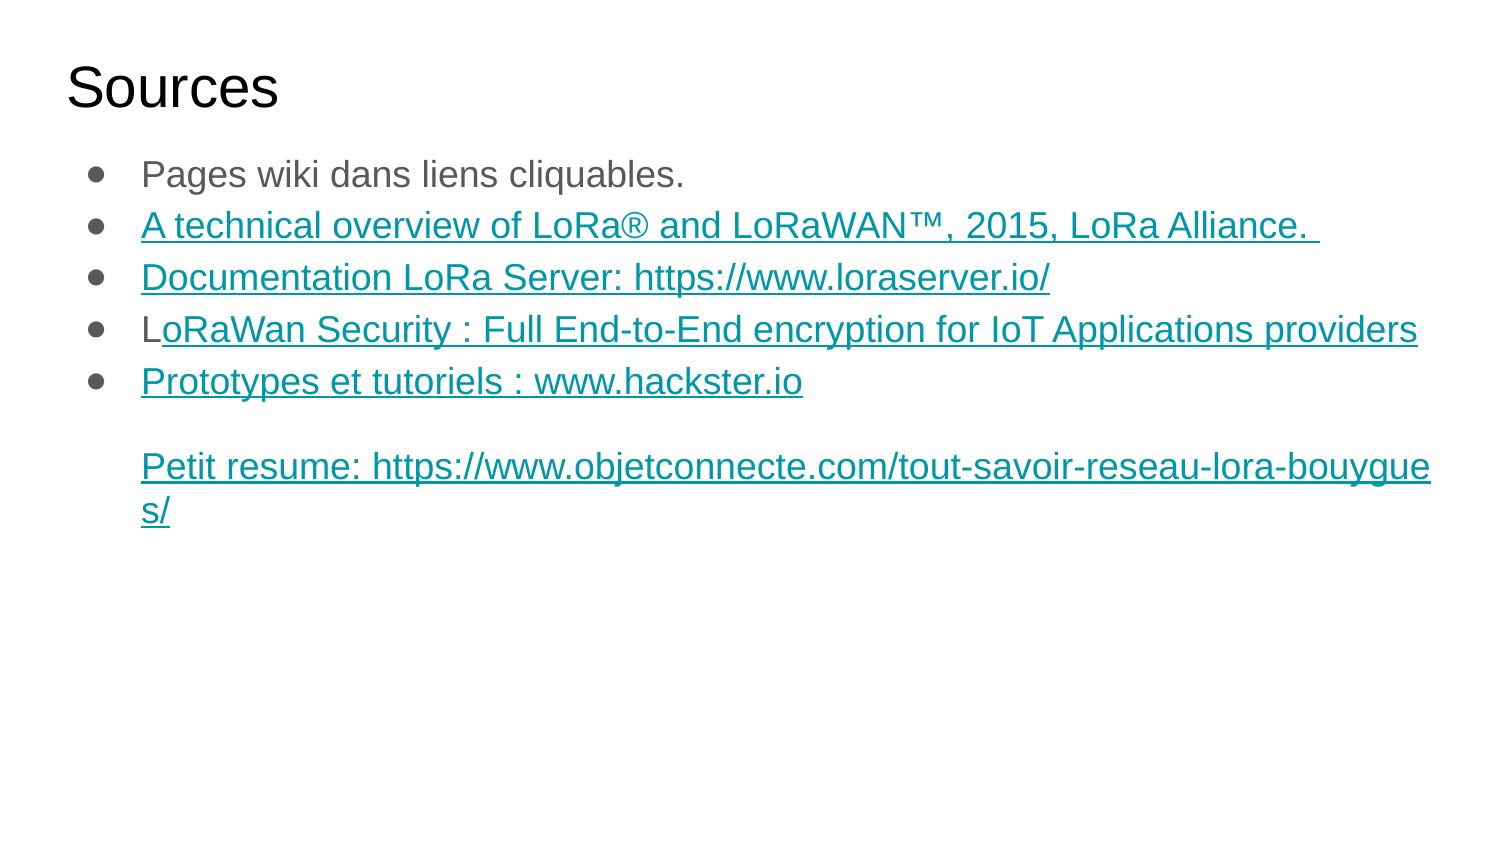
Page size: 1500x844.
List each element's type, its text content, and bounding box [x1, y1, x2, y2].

list Pages wiki dans liens cliquables. A technical overview of LoRa® and LoRaWAN™, 2015, LoRa Alliance. Documentation LoRa Server: https://www.loraserver.io/ LoRaWan Security : Full End-to-End encryption for IoT Applications providers Prototypes et tutoriels : www.hackster.io Petit resume: https://www.objetconnecte.com/tout-savoir-reseau-lora-bouygues/ [51, 128, 1449, 750]
title Sources [51, 34, 1449, 128]
